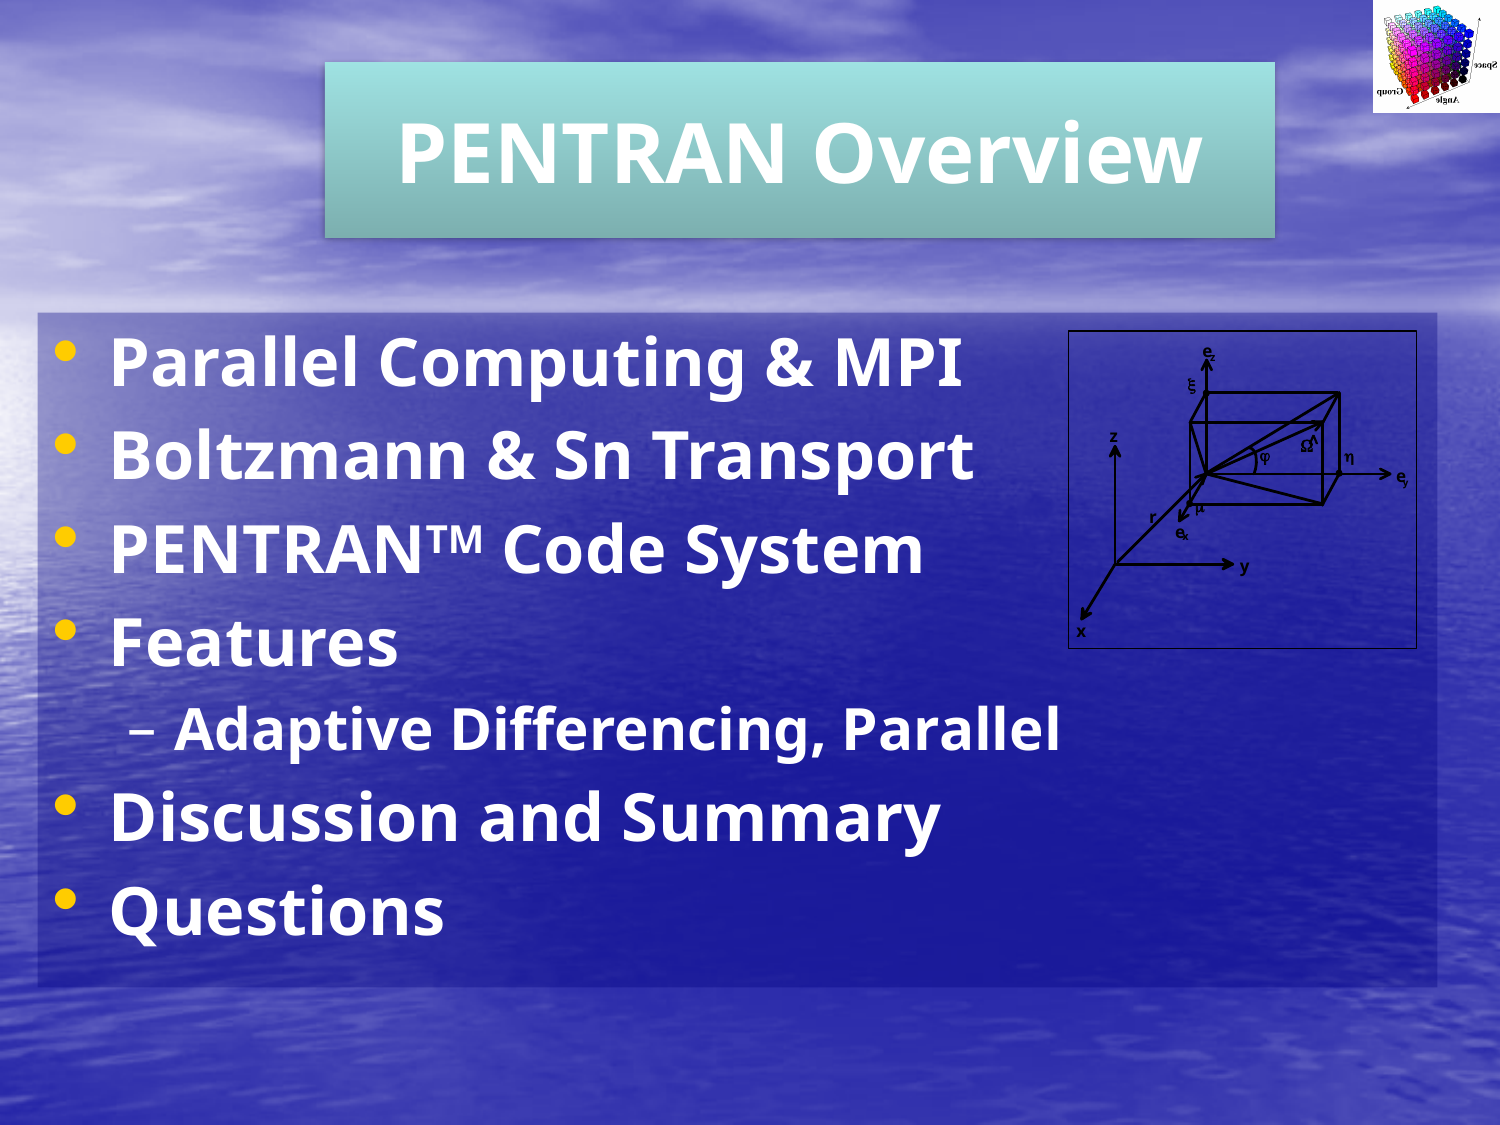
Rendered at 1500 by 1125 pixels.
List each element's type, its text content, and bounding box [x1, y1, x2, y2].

picture [1062, 324, 1423, 655]
list Parallel Computing & MPI Boltzmann & Sn Transport PENTRANTM Code System Features Adaptive Differencing, Parallel Discussion and Summary Questions [37, 312, 1438, 988]
title PENTRAN Overview [324, 62, 1276, 238]
